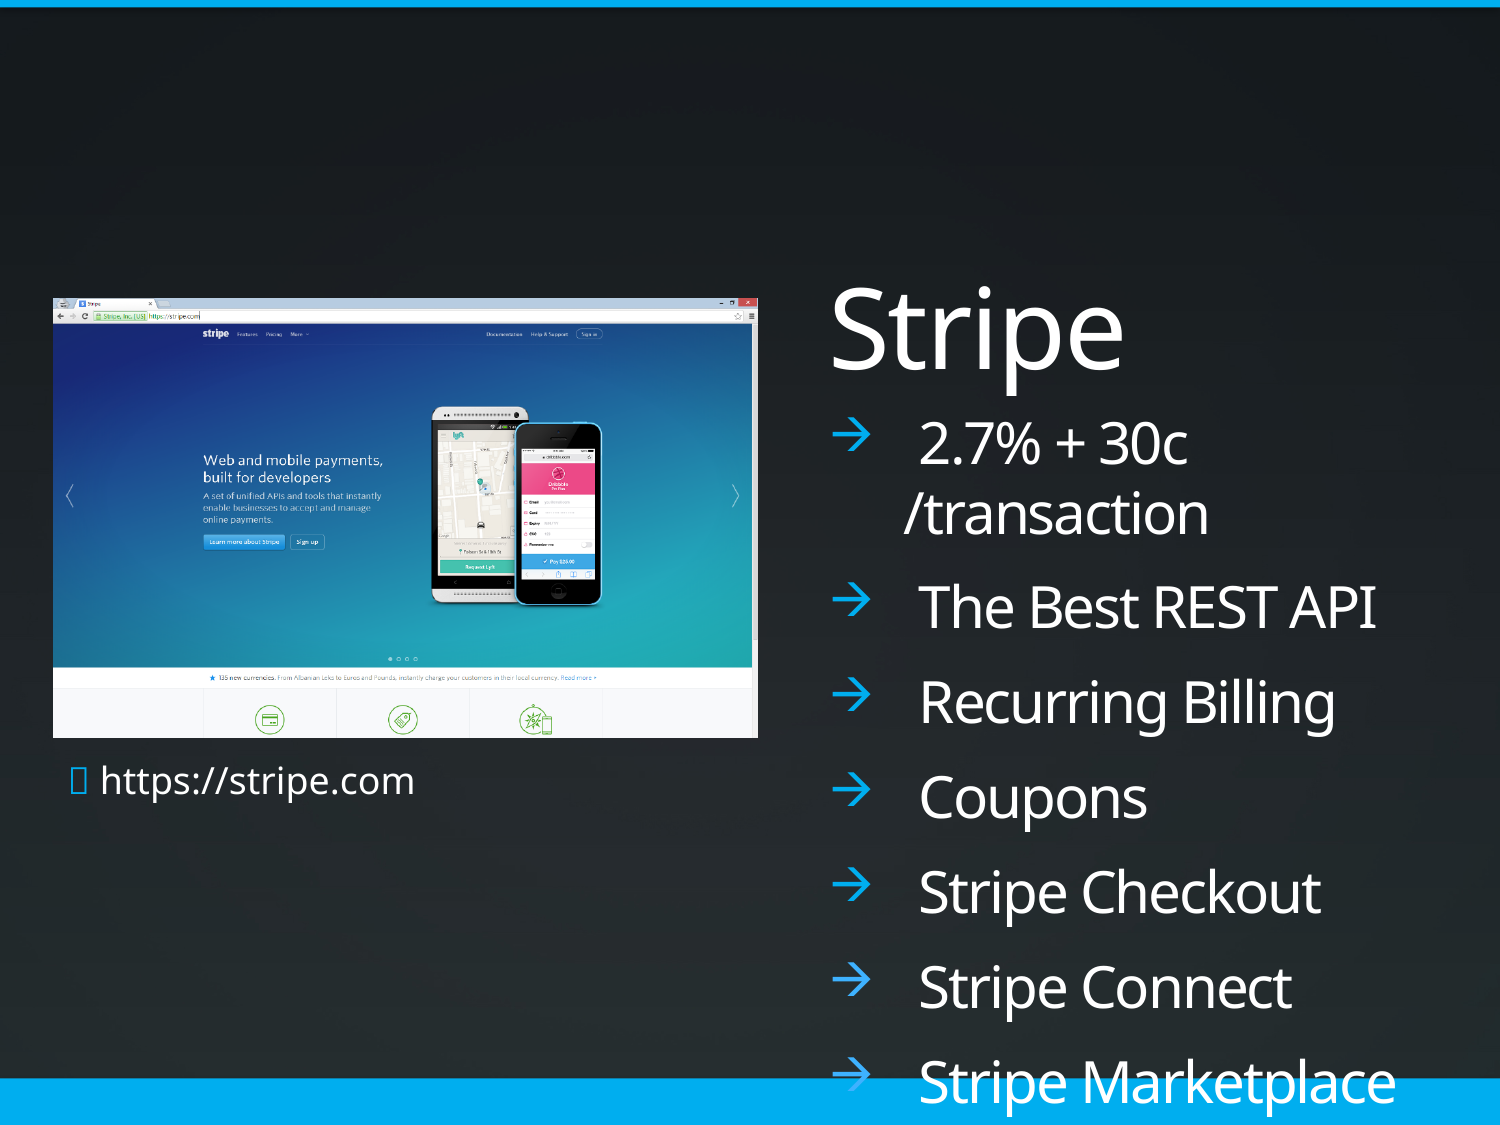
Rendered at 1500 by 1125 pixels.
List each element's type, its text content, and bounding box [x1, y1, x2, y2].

text_box  https://stripe.com [52, 749, 431, 810]
list 2.7% + 30c /transaction The Best REST API Recurring Billing Coupons Stripe Checkout Stripe Connect Stripe Marketplace [828, 405, 1500, 1052]
title Stripe [828, 271, 1493, 395]
picture [0, 8, 1500, 1116]
